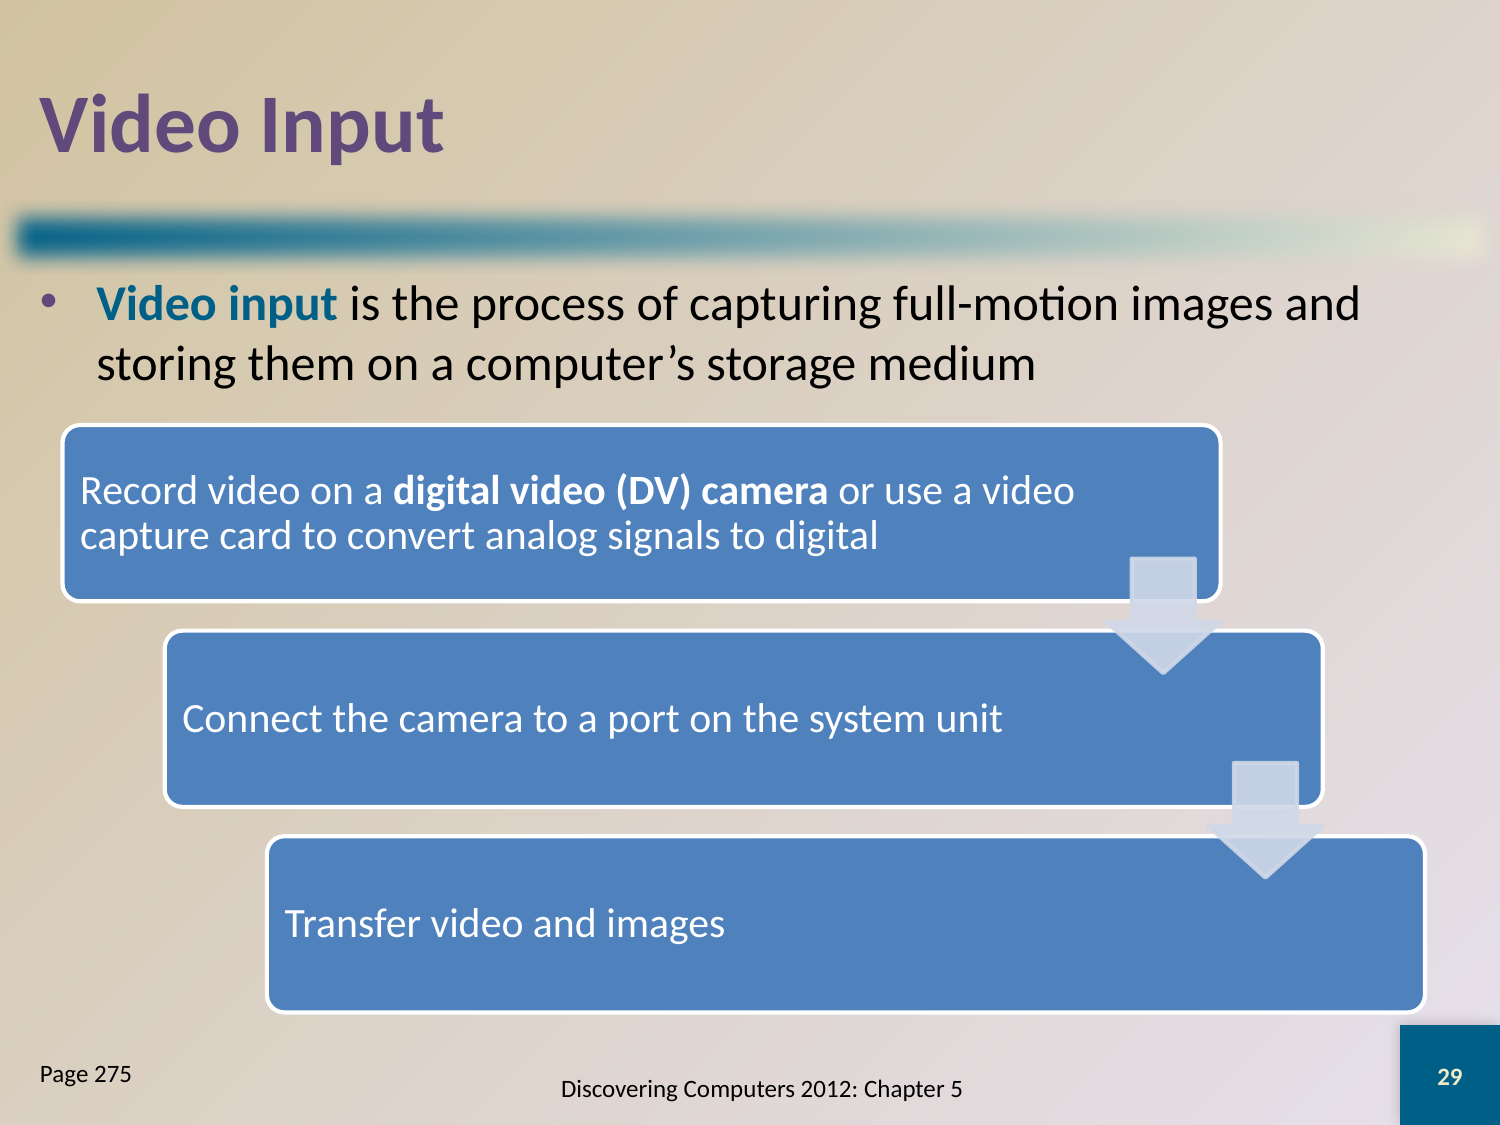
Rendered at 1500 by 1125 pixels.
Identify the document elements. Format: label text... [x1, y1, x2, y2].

footer Discovering Computers 2012: Chapter 5 [450, 1050, 1075, 1125]
slide_number 29 [1400, 1025, 1500, 1125]
list Video input is the process of capturing full-motion images and storing them on a computer’s storage medium [24, 262, 1475, 1025]
title Video Input [24, 24, 1475, 213]
list Page 275 [24, 1050, 300, 1125]
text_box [62, 424, 1426, 1013]
